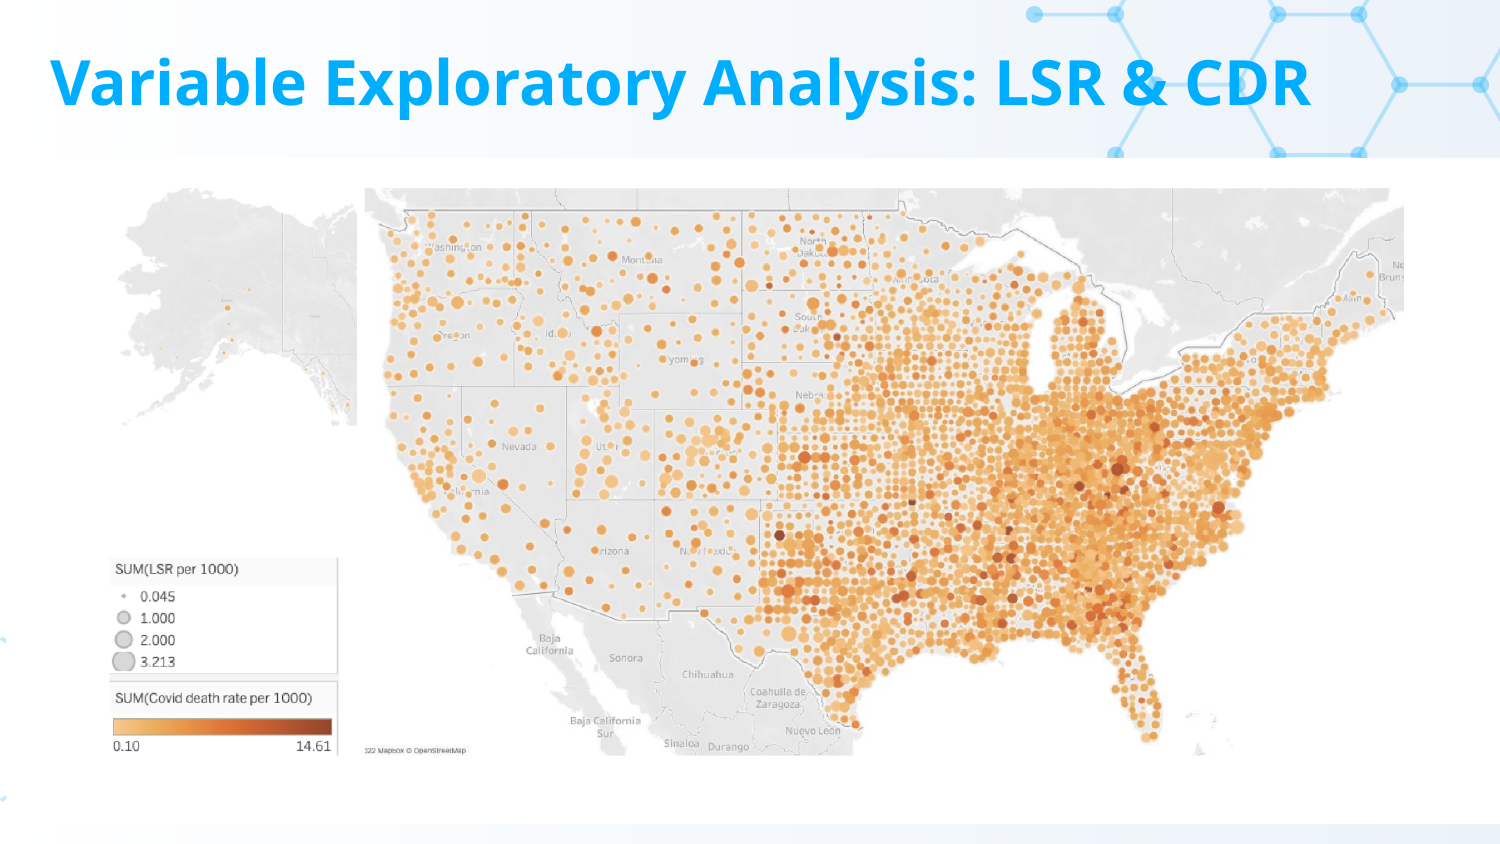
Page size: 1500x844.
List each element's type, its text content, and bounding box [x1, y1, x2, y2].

title Variable Exploratory Analysis: LSR & CDR [34, 28, 1439, 123]
picture [6, 158, 1500, 825]
